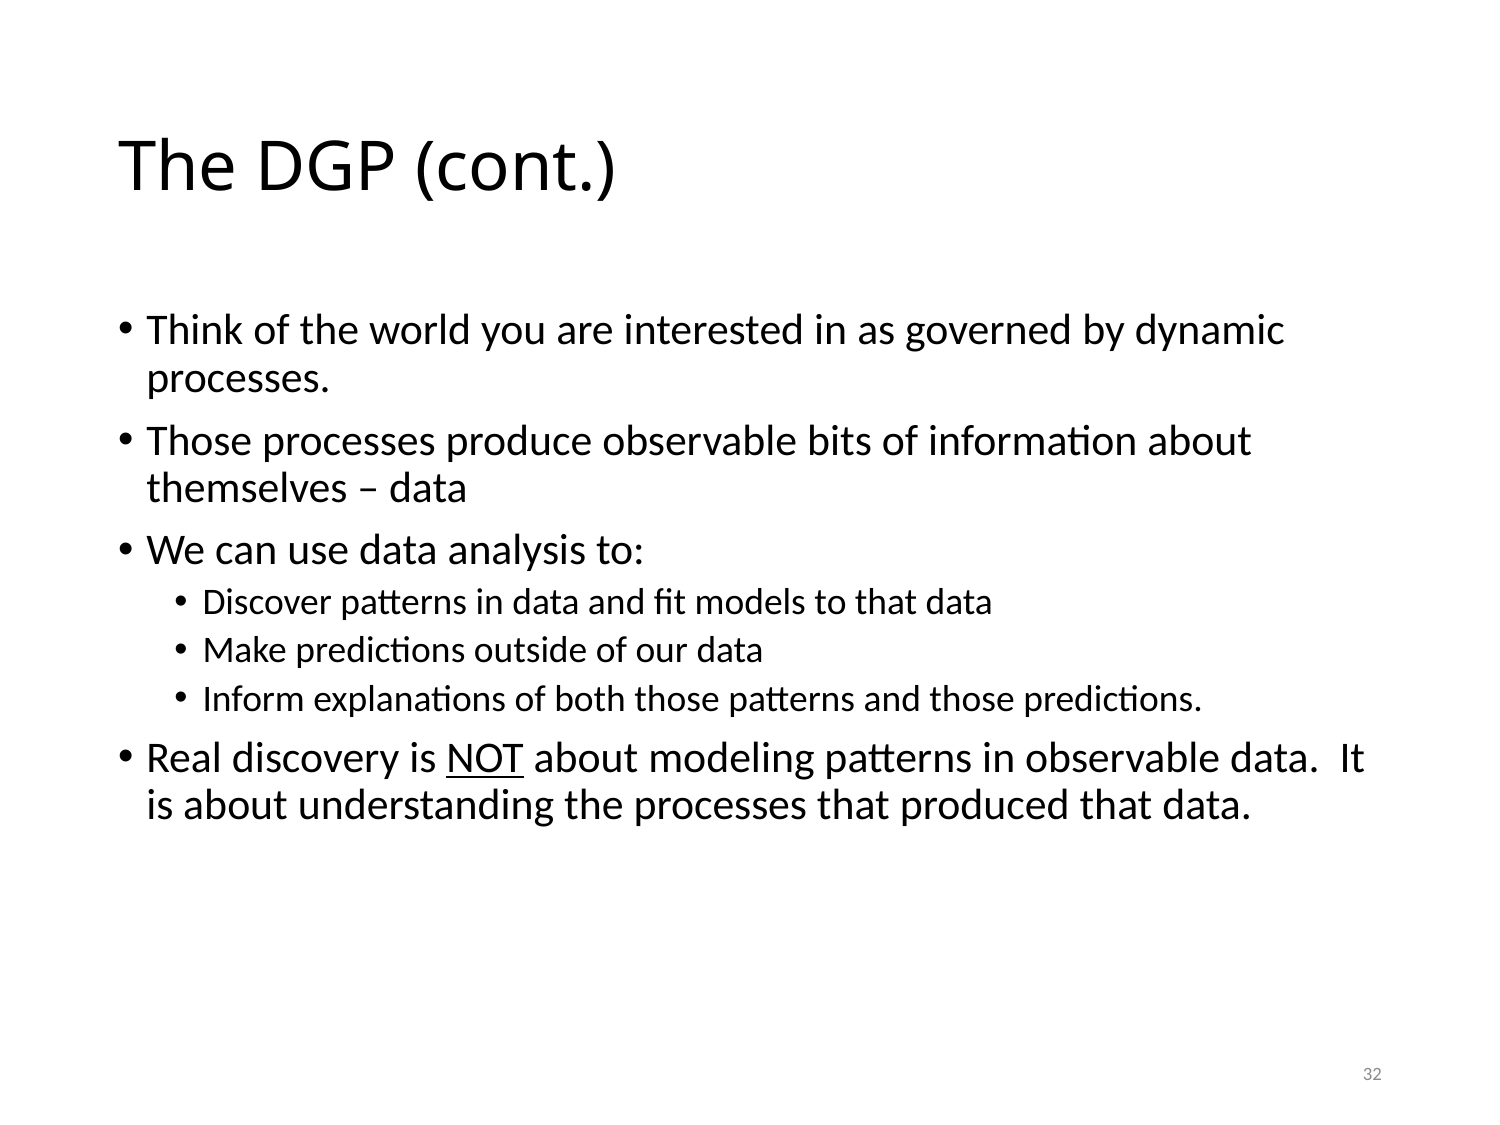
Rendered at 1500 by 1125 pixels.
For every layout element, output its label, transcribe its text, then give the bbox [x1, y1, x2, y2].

list Think of the world you are interested in as governed by dynamic processes. Those processes produce observable bits of information about themselves – data We can use data analysis to: Discover patterns in data and fit models to that data Make predictions outside of our data Inform explanations of both those patterns and those predictions. Real discovery is NOT about modeling patterns in observable data. It is about understanding the processes that produced that data. [103, 299, 1397, 1014]
title The DGP (cont.) [103, 59, 1397, 278]
slide_number 32 [1059, 1042, 1397, 1103]
